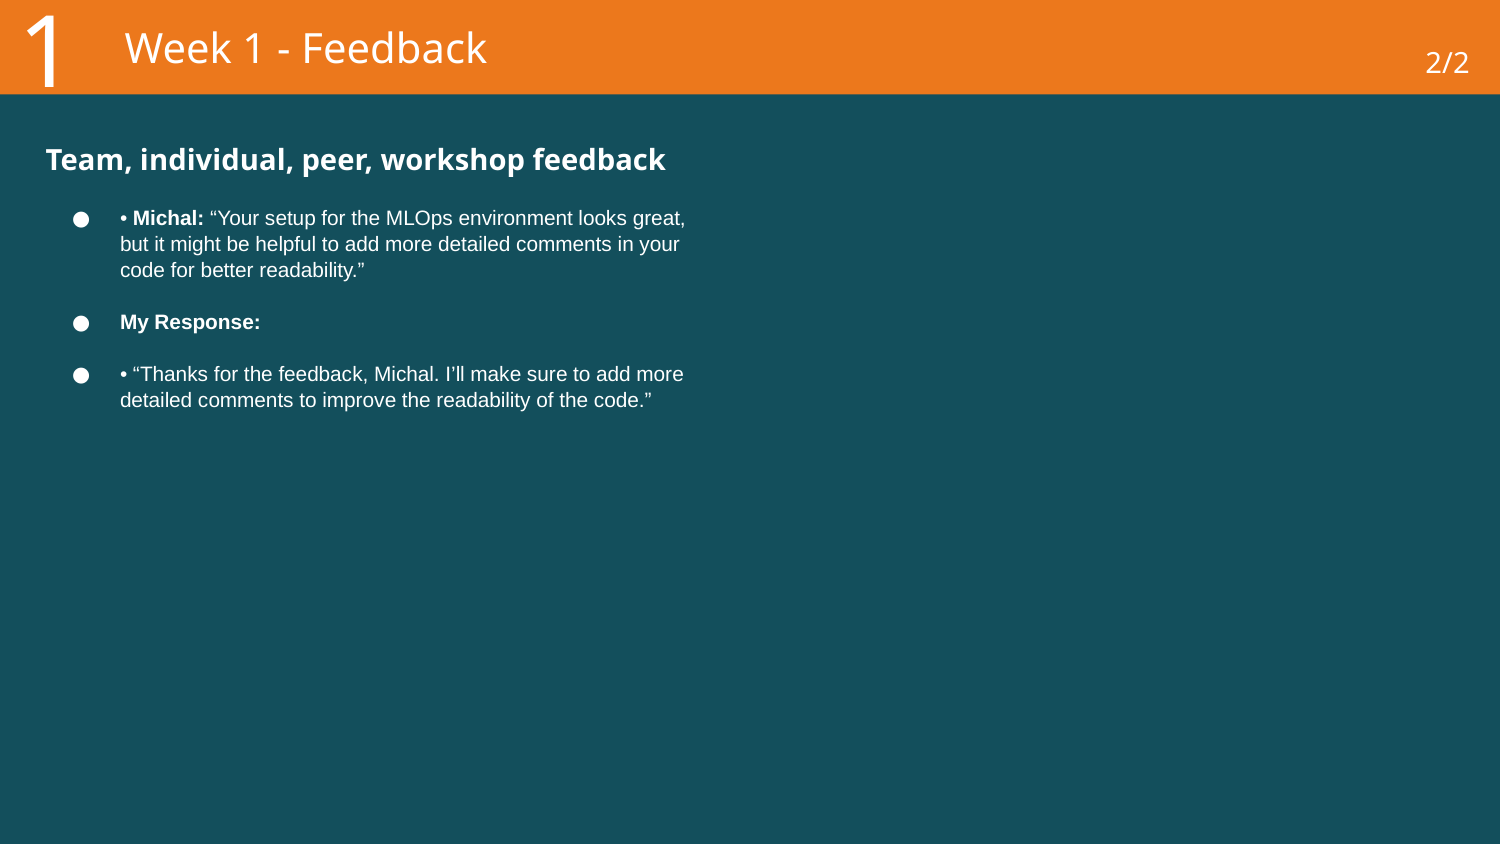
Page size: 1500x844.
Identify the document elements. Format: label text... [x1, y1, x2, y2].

title Week 1 - Feedback [109, 0, 1010, 94]
title 2/2 [1159, 0, 1485, 95]
subtitle Team, individual, peer, workshop feedback [30, 124, 735, 189]
title 1 [0, 0, 95, 94]
list • Michal: “Your setup for the MLOps environment looks great, but it might be helpful to add more detailed comments in your code for better readability.” My Response: • “Thanks for the feedback, Michal. I’ll make sure to add more detailed comments to improve the readability of the code.” [30, 189, 735, 815]
